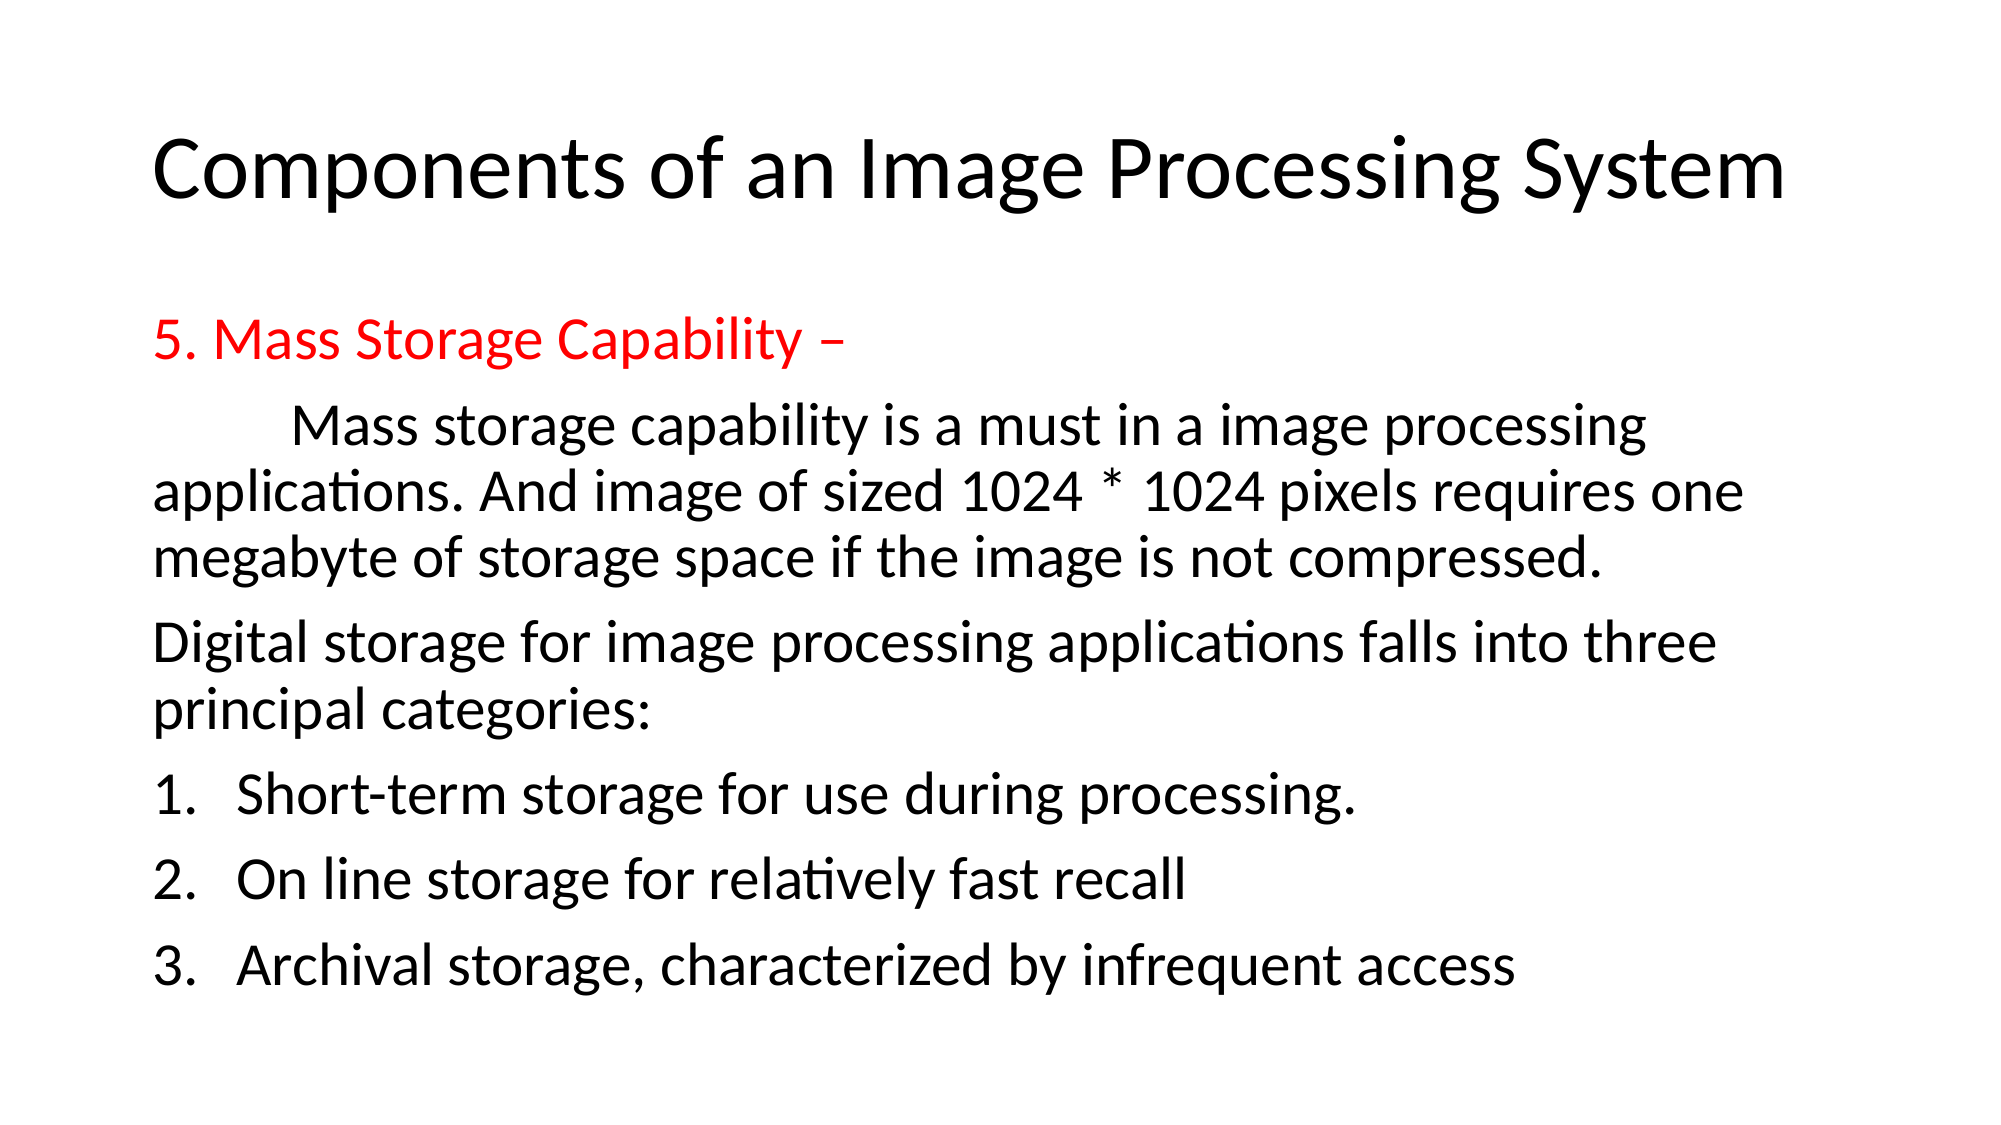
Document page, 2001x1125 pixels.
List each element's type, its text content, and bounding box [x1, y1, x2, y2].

title Components of an Image Processing System [137, 59, 1863, 278]
list 5. Mass Storage Capability – Mass storage capability is a must in a image processing applications. And image of sized 1024 * 1024 pixels requires one megabyte of storage space if the image is not compressed. Digital storage for image processing applications falls into three principal categories: Short-term storage for use during processing. On line storage for relatively fast recall Archival storage, characterized by infrequent access [137, 299, 1863, 1014]
